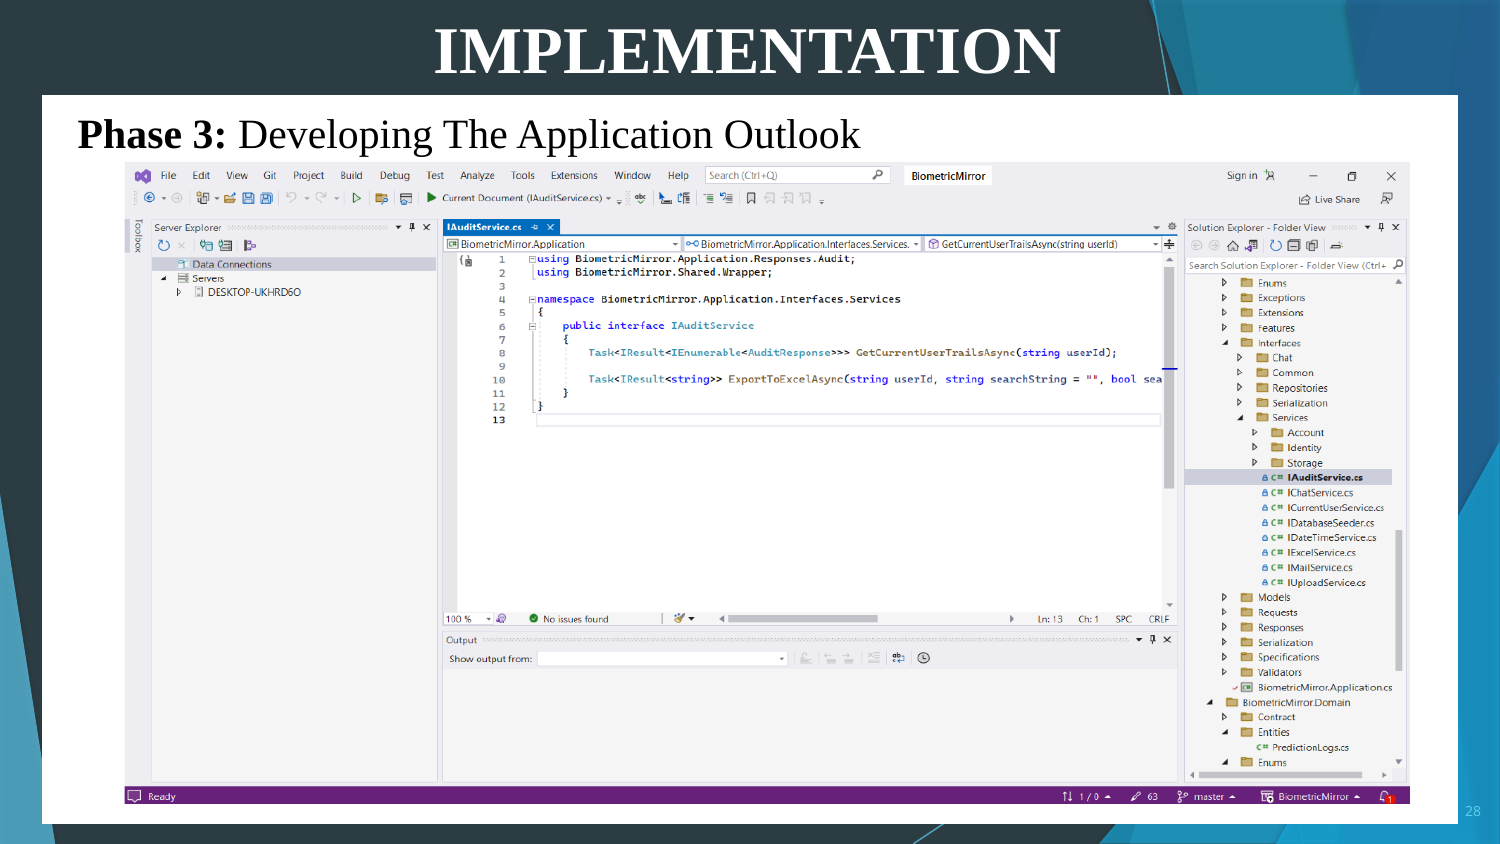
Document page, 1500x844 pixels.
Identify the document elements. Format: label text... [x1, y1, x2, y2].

picture [41, 95, 1459, 825]
text_box IMPLEMENTATION [419, 0, 1500, 95]
slide_number 28 [1391, 779, 1482, 844]
